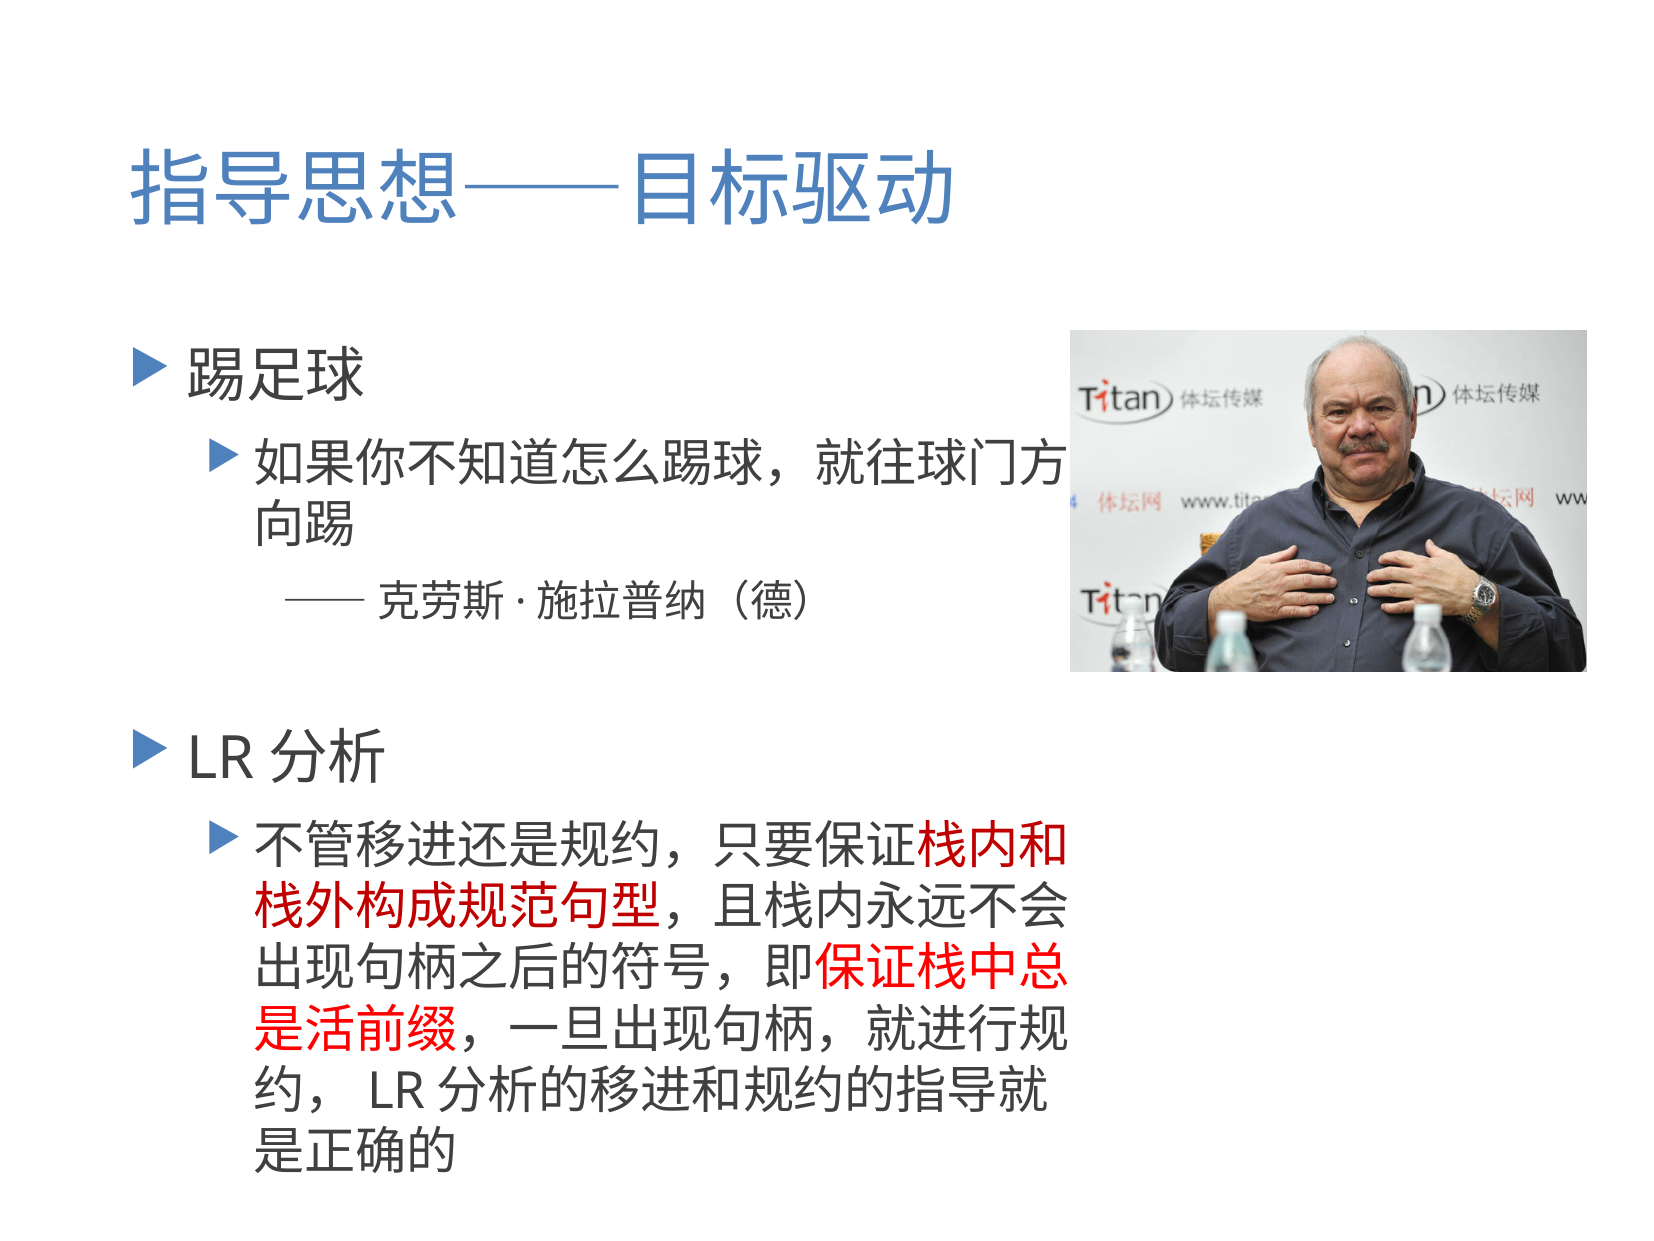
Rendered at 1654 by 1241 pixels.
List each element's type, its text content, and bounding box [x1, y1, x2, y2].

list 踢足球 如果你不知道怎么踢球，就往球门方向踢 ——克劳斯·施拉普纳（德） LR分析 不管移进还是规约，只要保证栈内和栈外构成规范句型，且栈内永远不会出现句柄之后的符号，即保证栈中总是活前缀，一旦出现句柄，就进行规约，LR分析的移进和规约的指导就是正确的 [113, 329, 1100, 1189]
title 指导思想——目标驱动 [113, 65, 1541, 306]
picture [1069, 328, 1587, 673]
